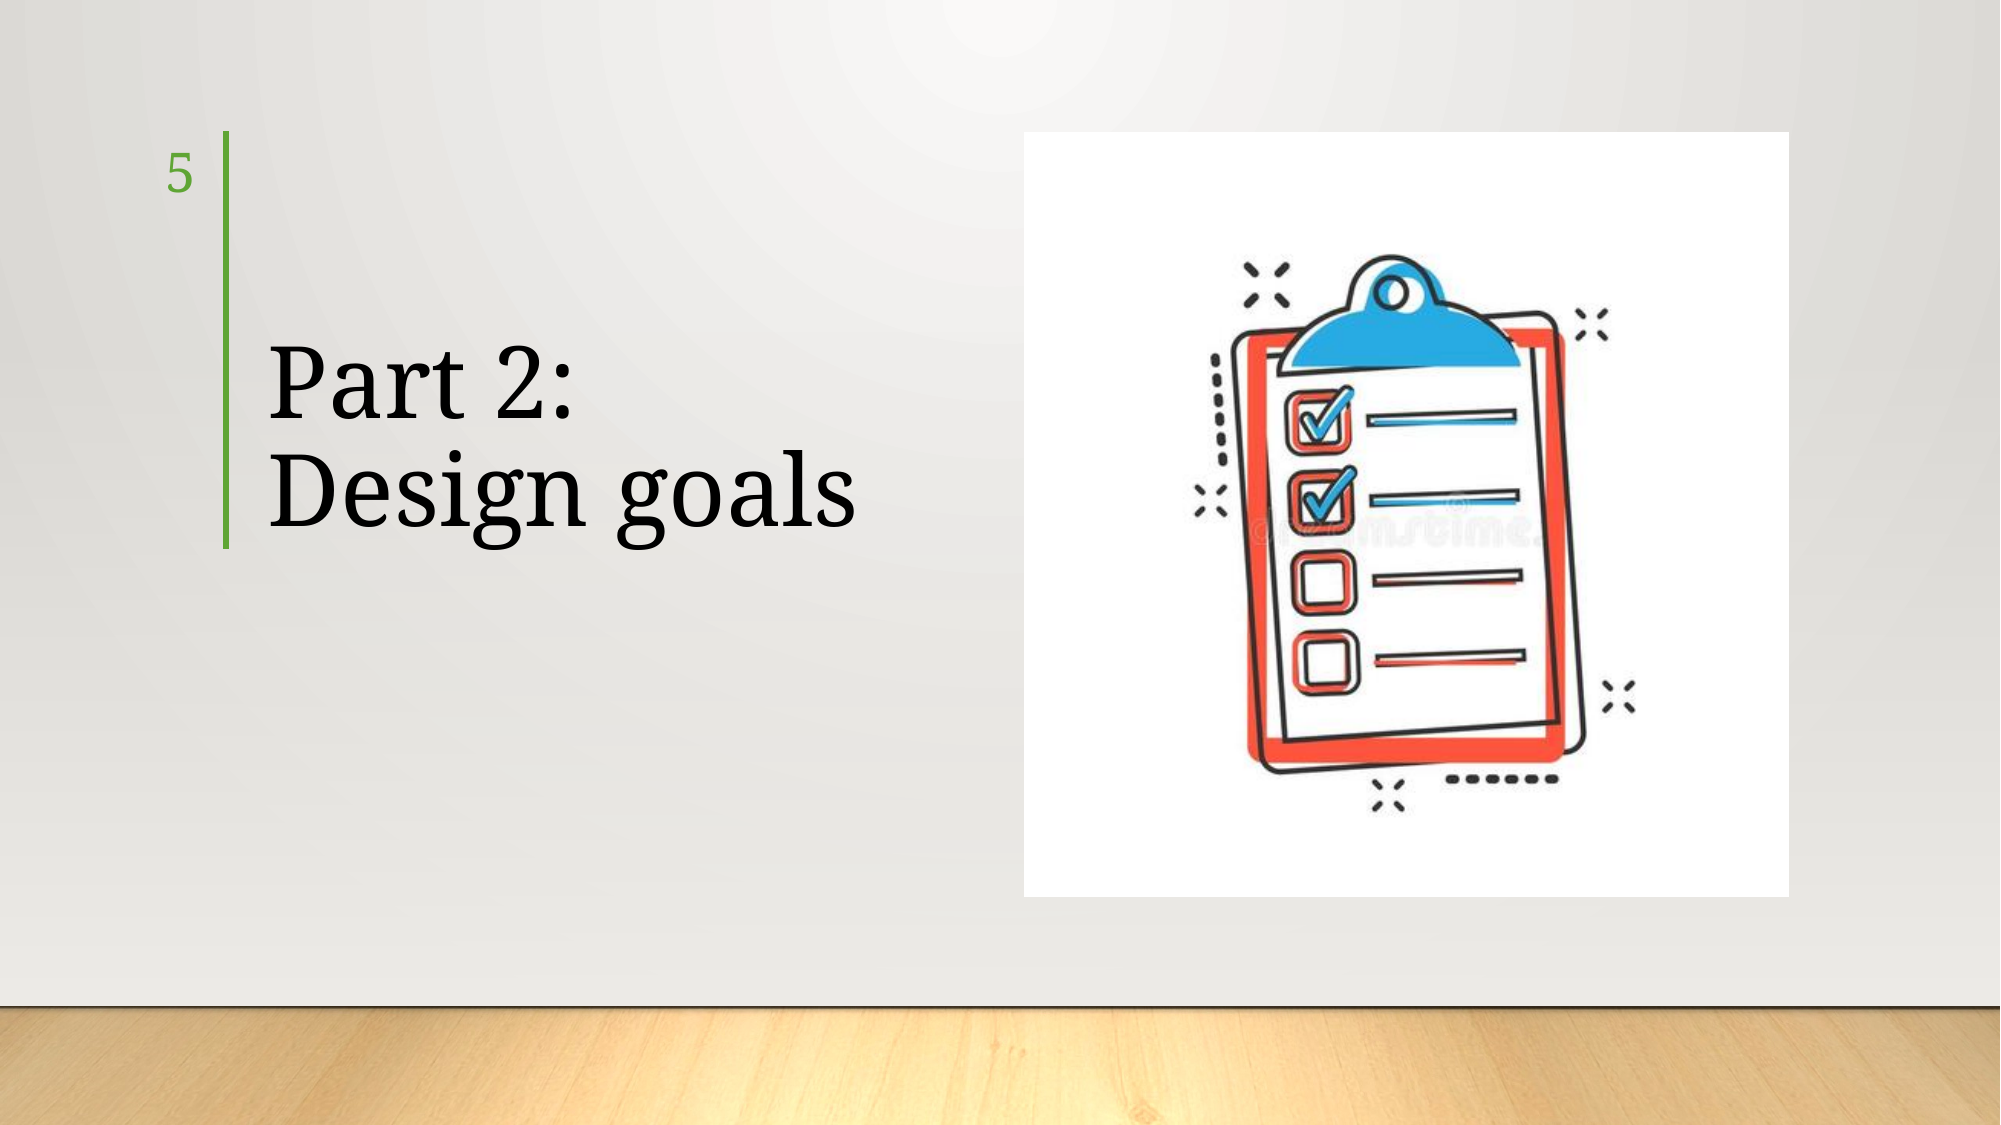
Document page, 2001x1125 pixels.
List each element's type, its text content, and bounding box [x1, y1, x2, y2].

title Part 2: Design goals [384, 157, 924, 549]
title Part 2: Design goals [252, 157, 382, 549]
text_box [0, 329, 2000, 1006]
slide_number 5 [77, 131, 211, 214]
picture [0, 1008, 2000, 1125]
picture [1024, 131, 1790, 897]
text_box [0, 0, 2000, 329]
